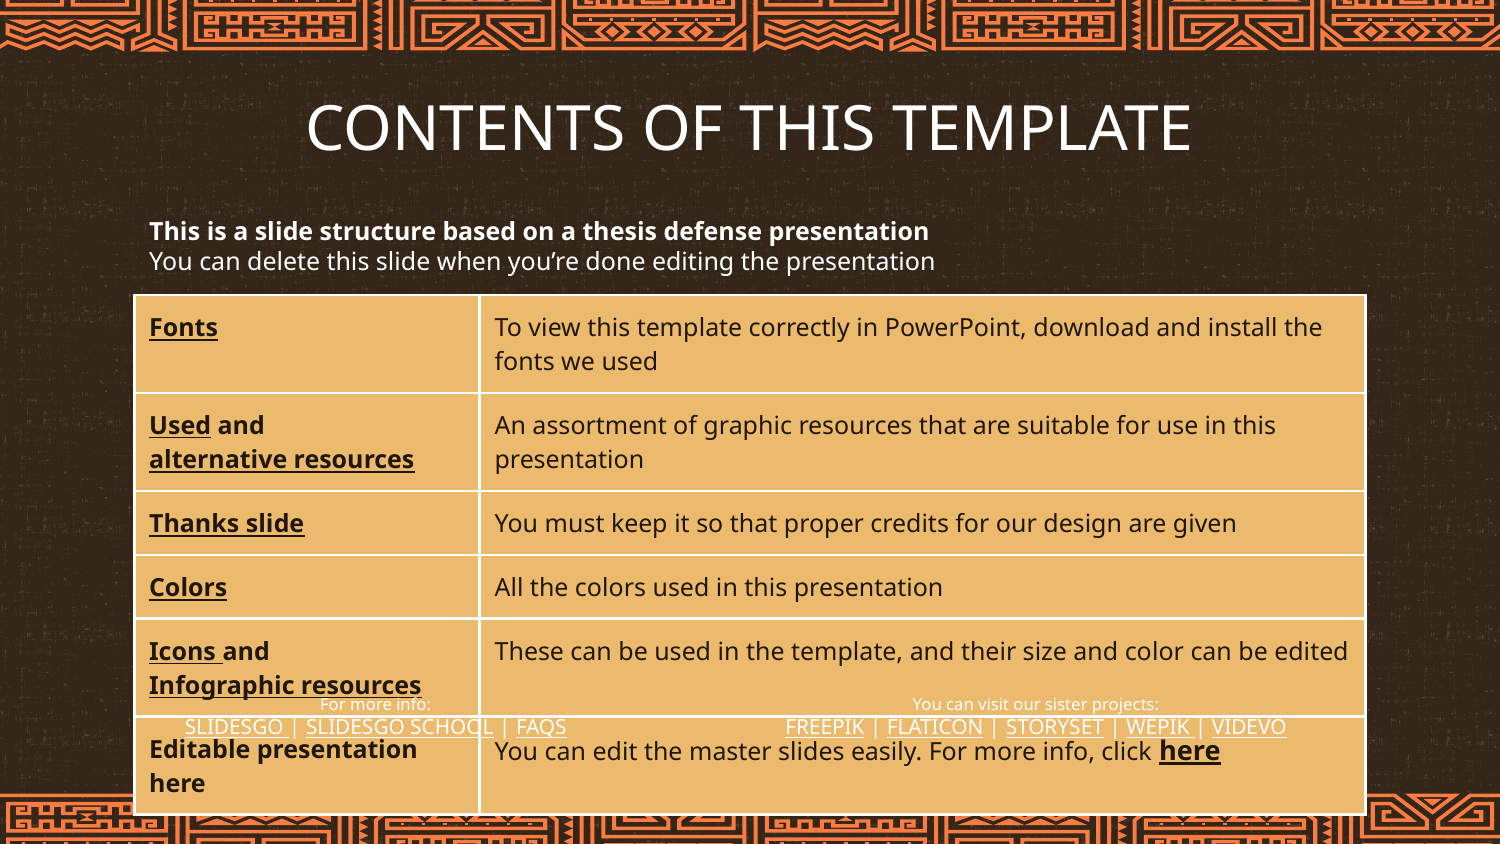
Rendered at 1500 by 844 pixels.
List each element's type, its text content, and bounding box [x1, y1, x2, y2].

table_cell Thanks slide [136, 492, 478, 554]
table_cell You can edit the master slides easily. For more info, click here [481, 718, 1364, 813]
table_cell Colors [136, 556, 478, 617]
table_cell Used and alternative resources [136, 394, 478, 490]
table_cell These can be used in the template, and their size and color can be edited [481, 620, 1364, 715]
title CONTENTS OF THIS TEMPLATE [118, 72, 1382, 167]
table_cell Editable presentation here [136, 755, 478, 813]
table_cell An assortment of graphic resources that are suitable for use in this presentation [481, 394, 1364, 490]
text_box For more info: SLIDESGO | SLIDESGO SCHOOL | FAQS [129, 678, 622, 755]
table_header Fonts [136, 296, 478, 392]
table_header To view this template correctly in PowerPoint, download and install the fonts we used [481, 296, 1364, 392]
table_cell All the colors used in this presentation [481, 556, 1364, 617]
table_cell You must keep it so that proper credits for our design are given [481, 492, 1364, 554]
text_box You can visit our sister projects: FREEPIK | FLATICON | STORYSET | WEPIK | VIDEVO [701, 678, 1371, 755]
table_cell Icons and Infographic resources [136, 620, 478, 678]
text_box This is a slide structure based on a thesis defense presentation You can delete this slide when you’re done editing the presentation [134, 200, 1382, 280]
